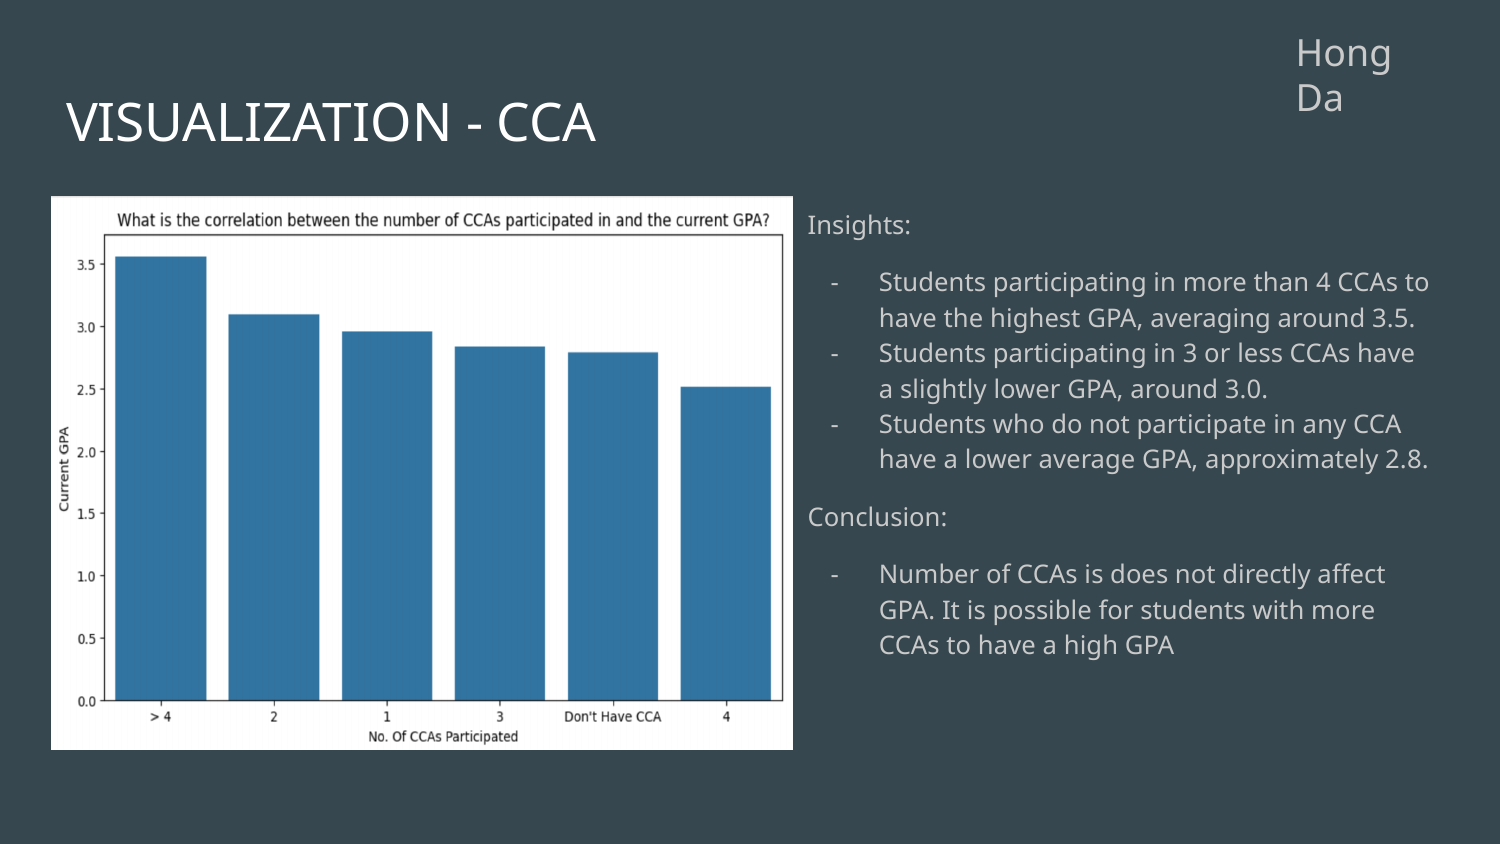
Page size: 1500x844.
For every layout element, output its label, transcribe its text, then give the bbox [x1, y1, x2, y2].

list Insights: Students participating in more than 4 CCAs to have the highest GPA, averaging around 3.5. Students participating in 3 or less CCAs have a slightly lower GPA, around 3.0. Students who do not participate in any CCA have a lower average GPA, approximately 2.8. Conclusion: Number of CCAs is does not directly affect GPA. It is possible for students with more CCAs to have a high GPA [792, 189, 1449, 750]
picture [50, 195, 793, 750]
text_box Hong Da [1280, 13, 1465, 62]
title VISUALIZATION - CCA [51, 72, 1449, 167]
